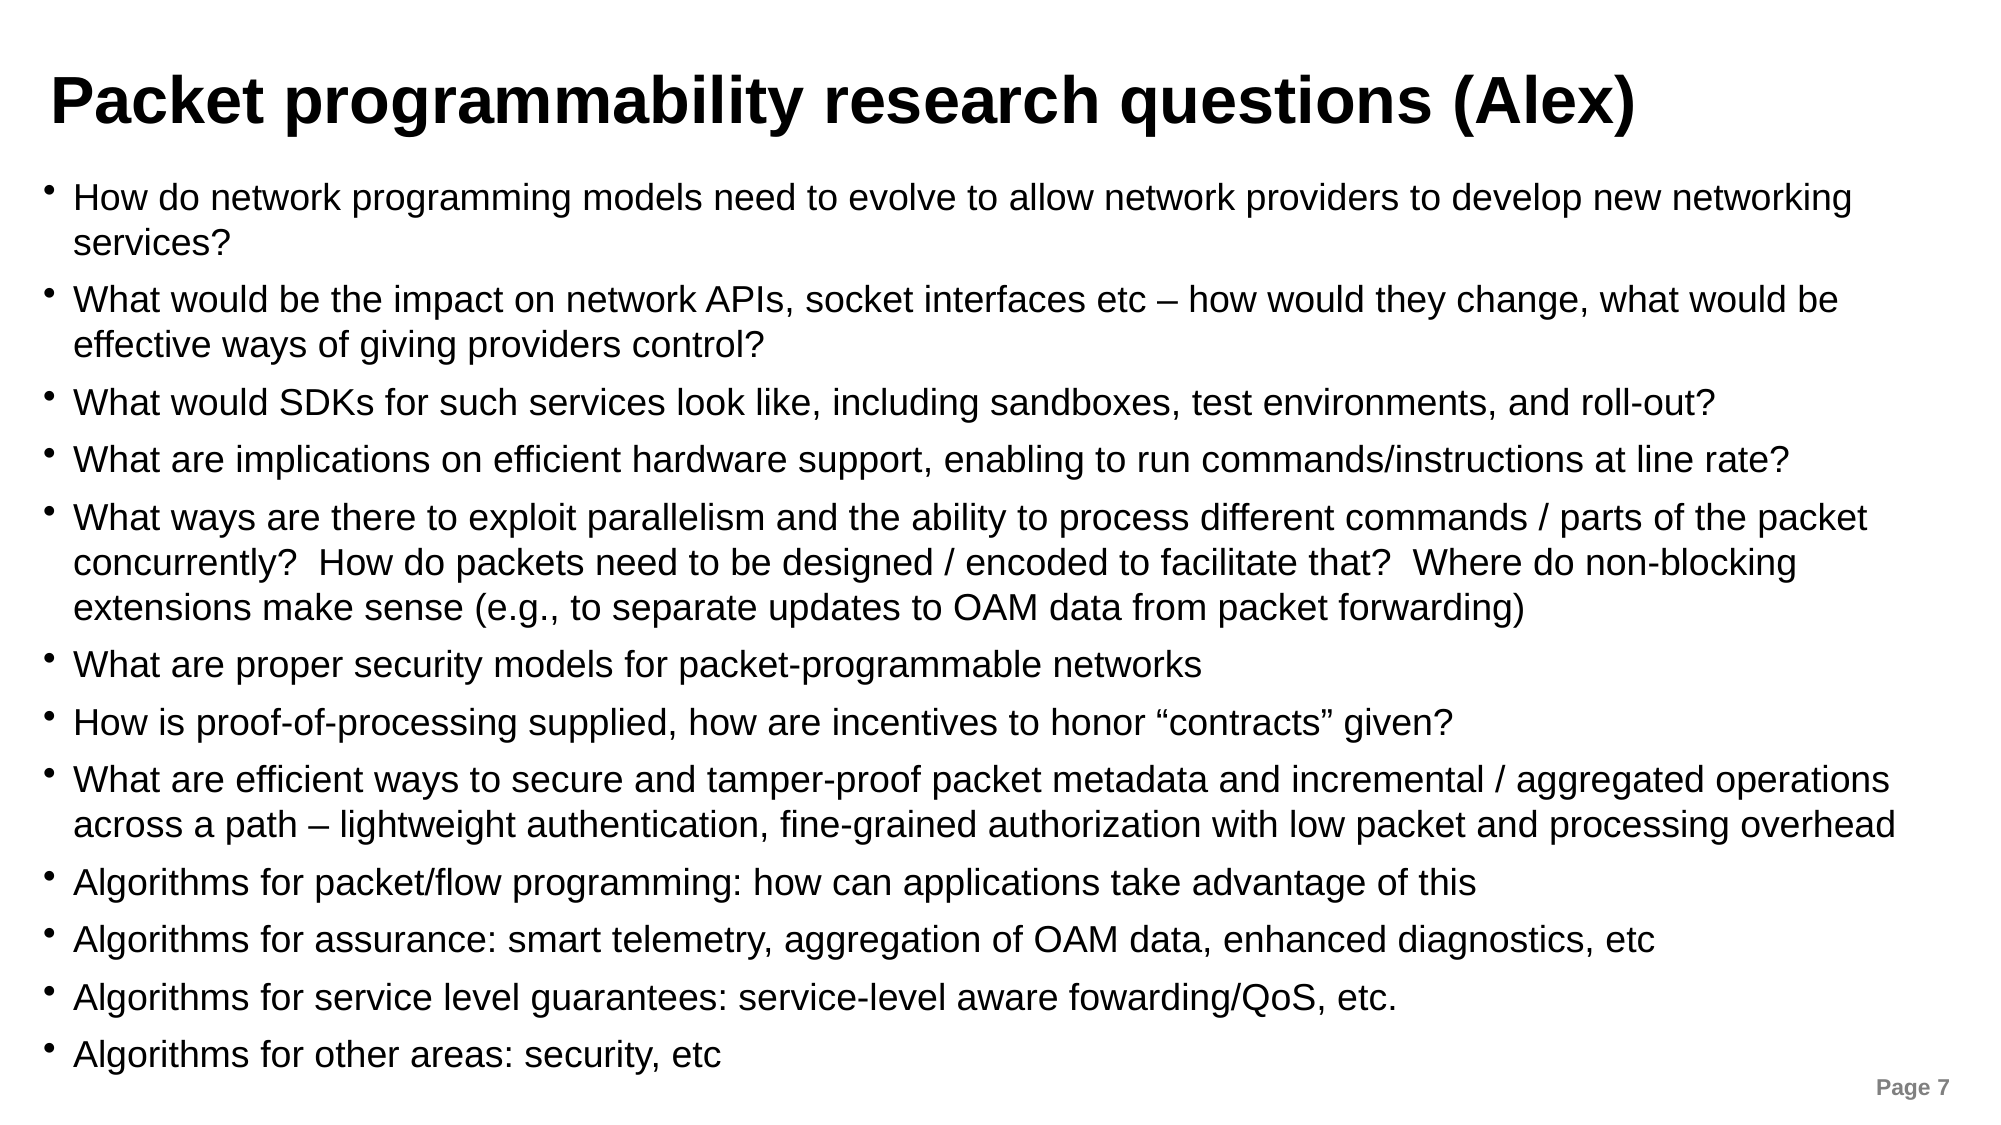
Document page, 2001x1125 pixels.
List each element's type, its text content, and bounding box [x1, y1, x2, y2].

list How do network programming models need to evolve to allow network providers to develop new networking services? What would be the impact on network APIs, socket interfaces etc – how would they change, what would be effective ways of giving providers control? What would SDKs for such services look like, including sandboxes, test environments, and roll-out? What are implications on efficient hardware support, enabling to run commands/instructions at line rate? What ways are there to exploit parallelism and the ability to process different commands / parts of the packet concurrently? How do packets need to be designed / encoded to facilitate that? Where do non-blocking extensions make sense (e.g., to separate updates to OAM data from packet forwarding) What are proper security models for packet-programmable networks How is proof-of-processing supplied, how are incentives to honor “contracts” given? What are efficient ways to secure and tamper-proof packet metadata and incremental / aggregated operations across a path – lightweight authentication, fine-grained authorization with low packet and processing overhead Algorithms for packet/flow programming: how can applications take advantage of this Algorithms for assurance: smart telemetry, aggregation of OAM data, enhanced diagnostics, etc Algorithms for service level guarantees: service-level aware fowarding/QoS, etc. Algorithms for other areas: security, etc [43, 172, 1944, 908]
title Packet programmability research questions (Alex) [50, 19, 1705, 172]
